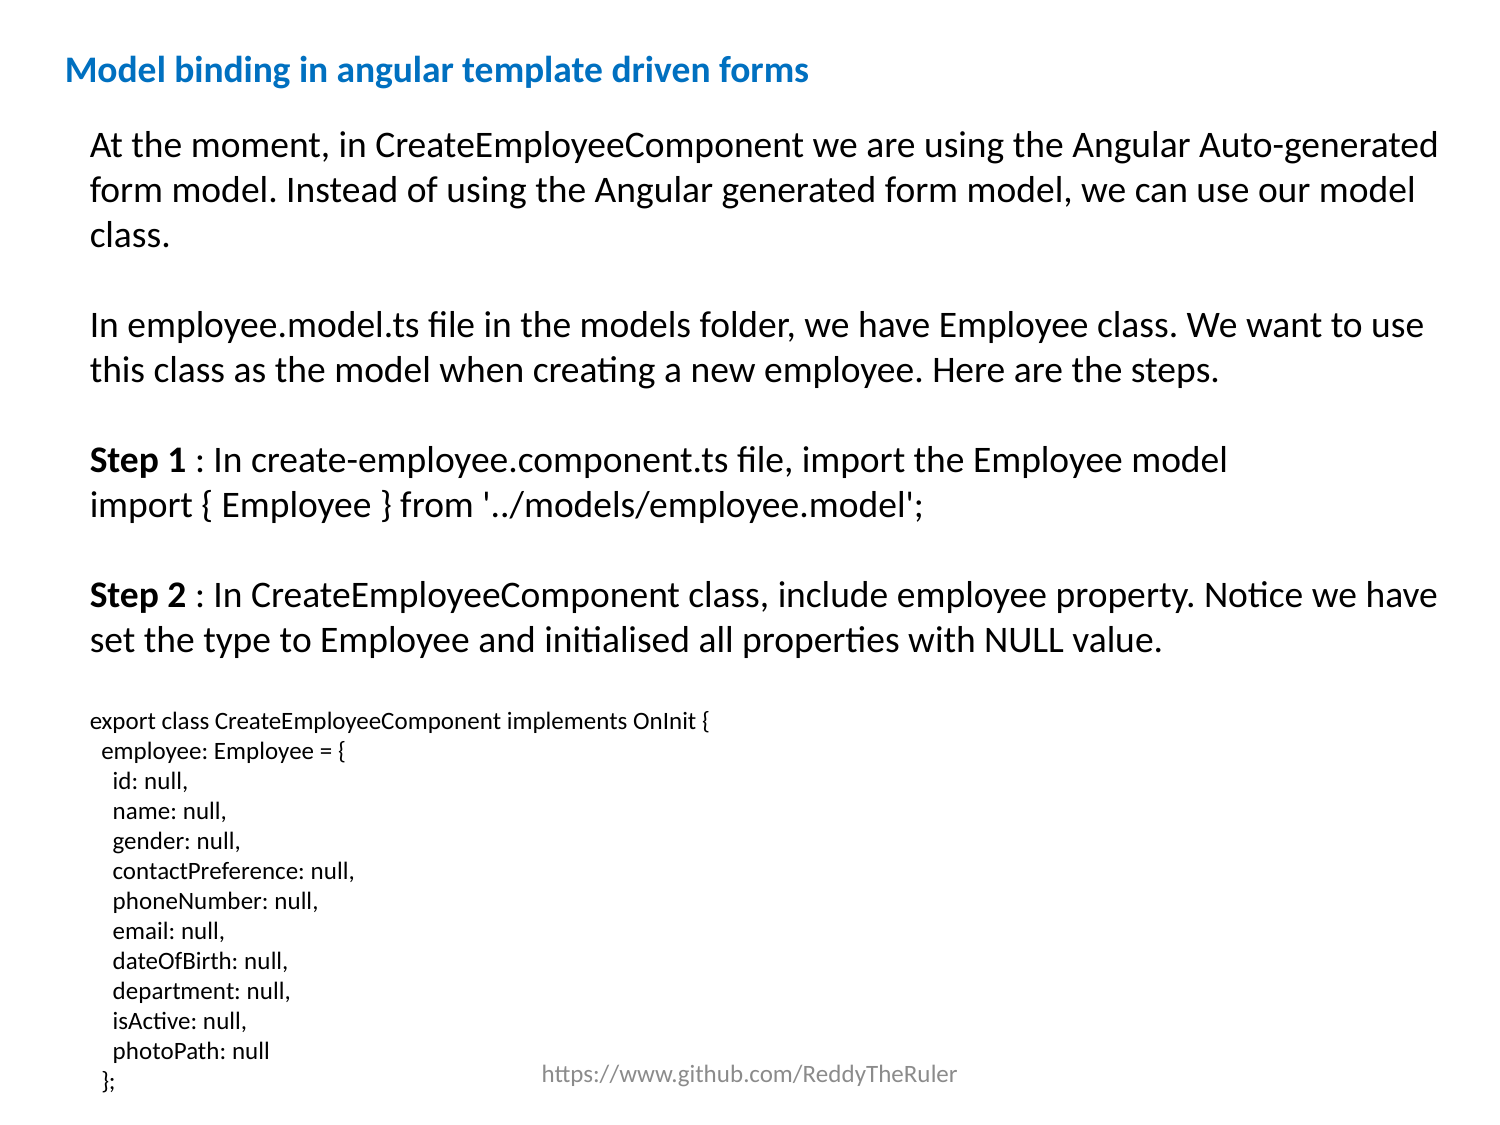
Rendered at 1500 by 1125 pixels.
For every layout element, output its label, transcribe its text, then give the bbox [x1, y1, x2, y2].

text_box Model binding in angular template driven forms [49, 37, 1175, 98]
text_box At the moment, in CreateEmployeeComponent we are using the Angular Auto-generated form model. Instead of using the Angular generated form model, we can use our model class. In employee.model.ts file in the models folder, we have Employee class. We want to use this class as the model when creating a new employee. Here are the steps. Step 1 : In create-employee.component.ts file, import the Employee model import { Employee } from '../models/employee.model'; Step 2 : In CreateEmployeeComponent class, include employee property. Notice we have set the type to Employee and initialised all properties with NULL value. export class CreateEmployeeComponent implements OnInit { employee: Employee = { id: null, name: null, gender: null, contactPreference: null, phoneNumber: null, email: null, dateOfBirth: null, department: null, isActive: null, photoPath: null }; [75, 112, 1463, 1102]
